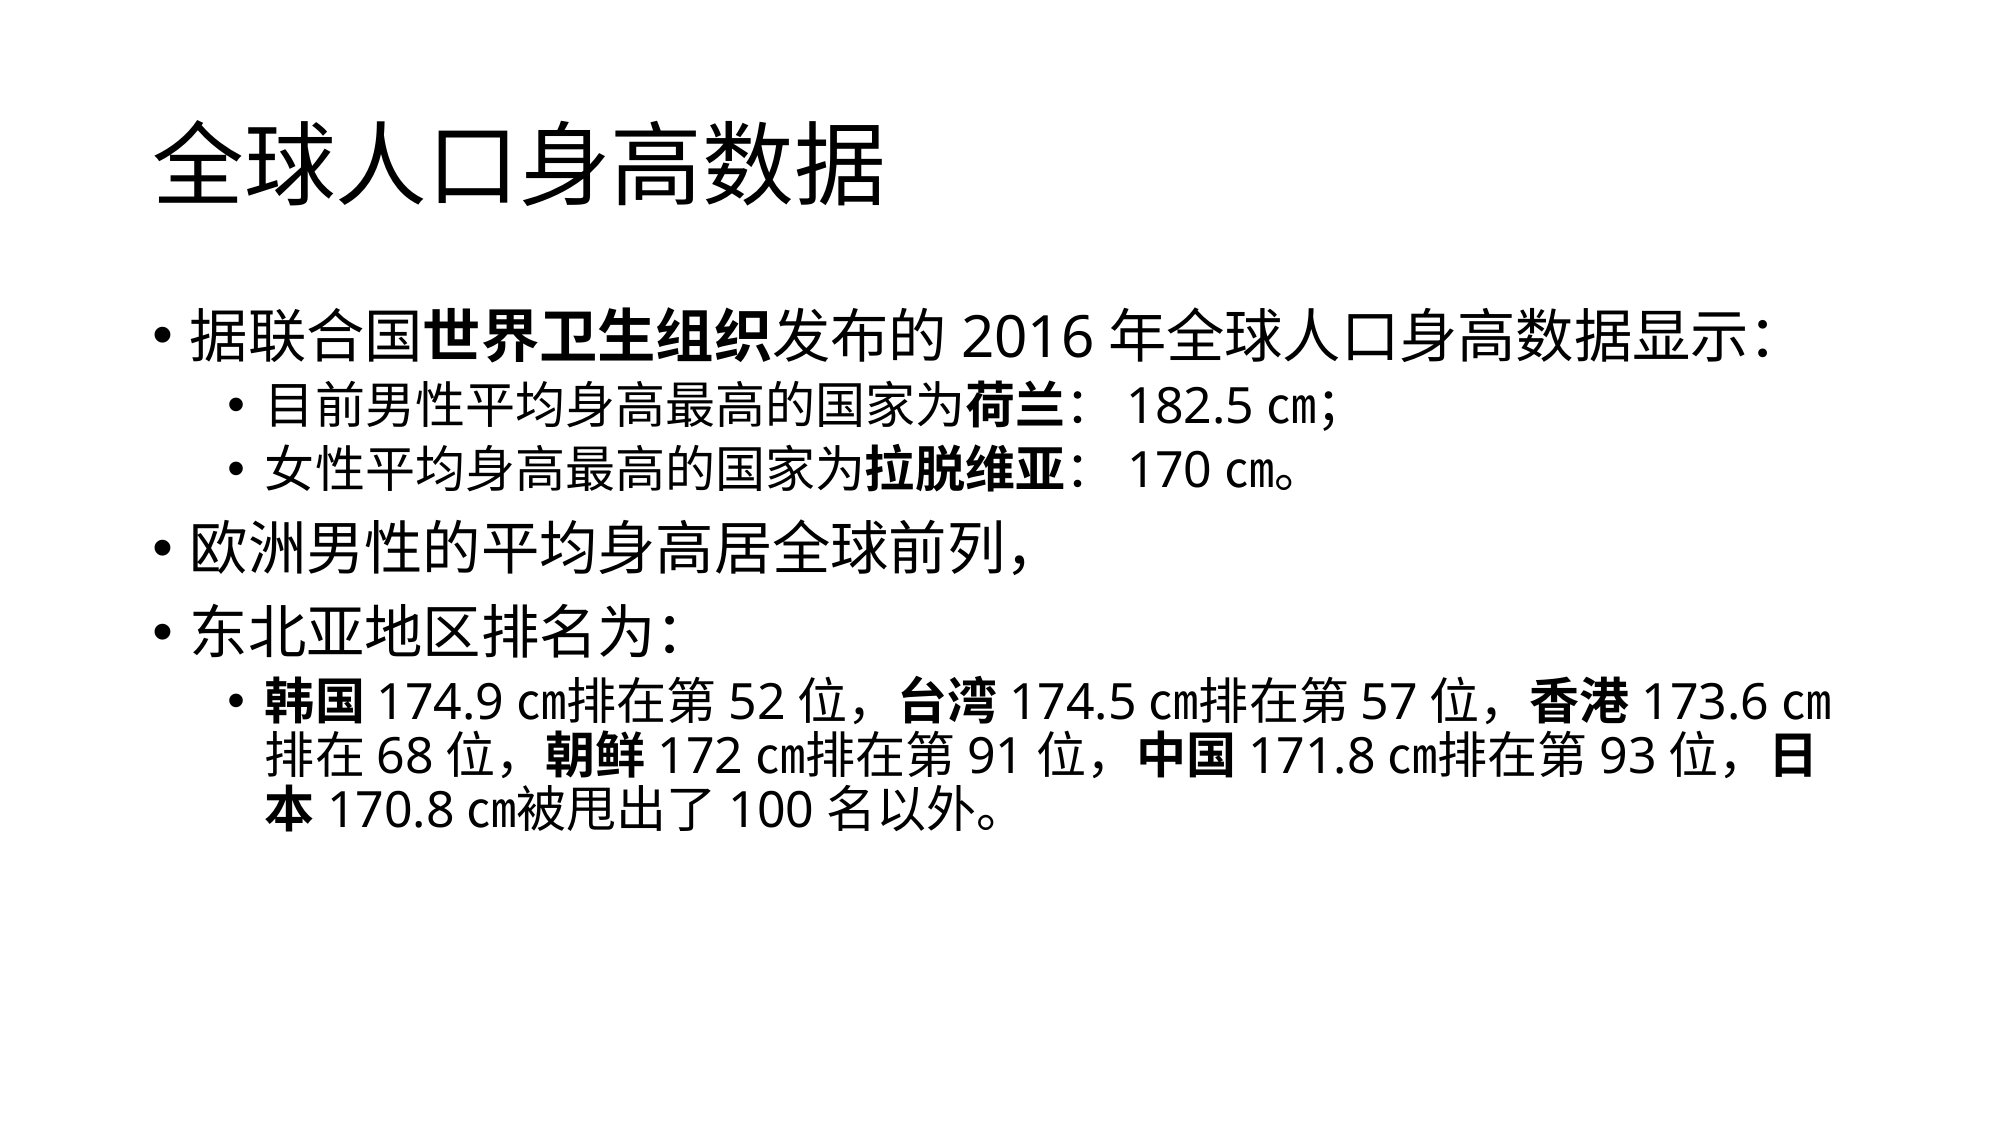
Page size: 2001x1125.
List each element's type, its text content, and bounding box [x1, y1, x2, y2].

title 全球人口身高数据 [137, 59, 1863, 278]
list 据联合国世界卫生组织发布的2016年全球人口身高数据显示： 目前男性平均身高最高的国家为荷兰：182.5㎝； 女性平均身高最高的国家为拉脱维亚：170㎝。 欧洲男性的平均身高居全球前列， 东北亚地区排名为： 韩国174.9㎝排在第52位，台湾174.5㎝排在第57位，香港173.6㎝排在68位，朝鲜172㎝排在第91位，中国171.8㎝排在第93位，日本170.8㎝被甩出了100名以外。 [137, 299, 1863, 1014]
